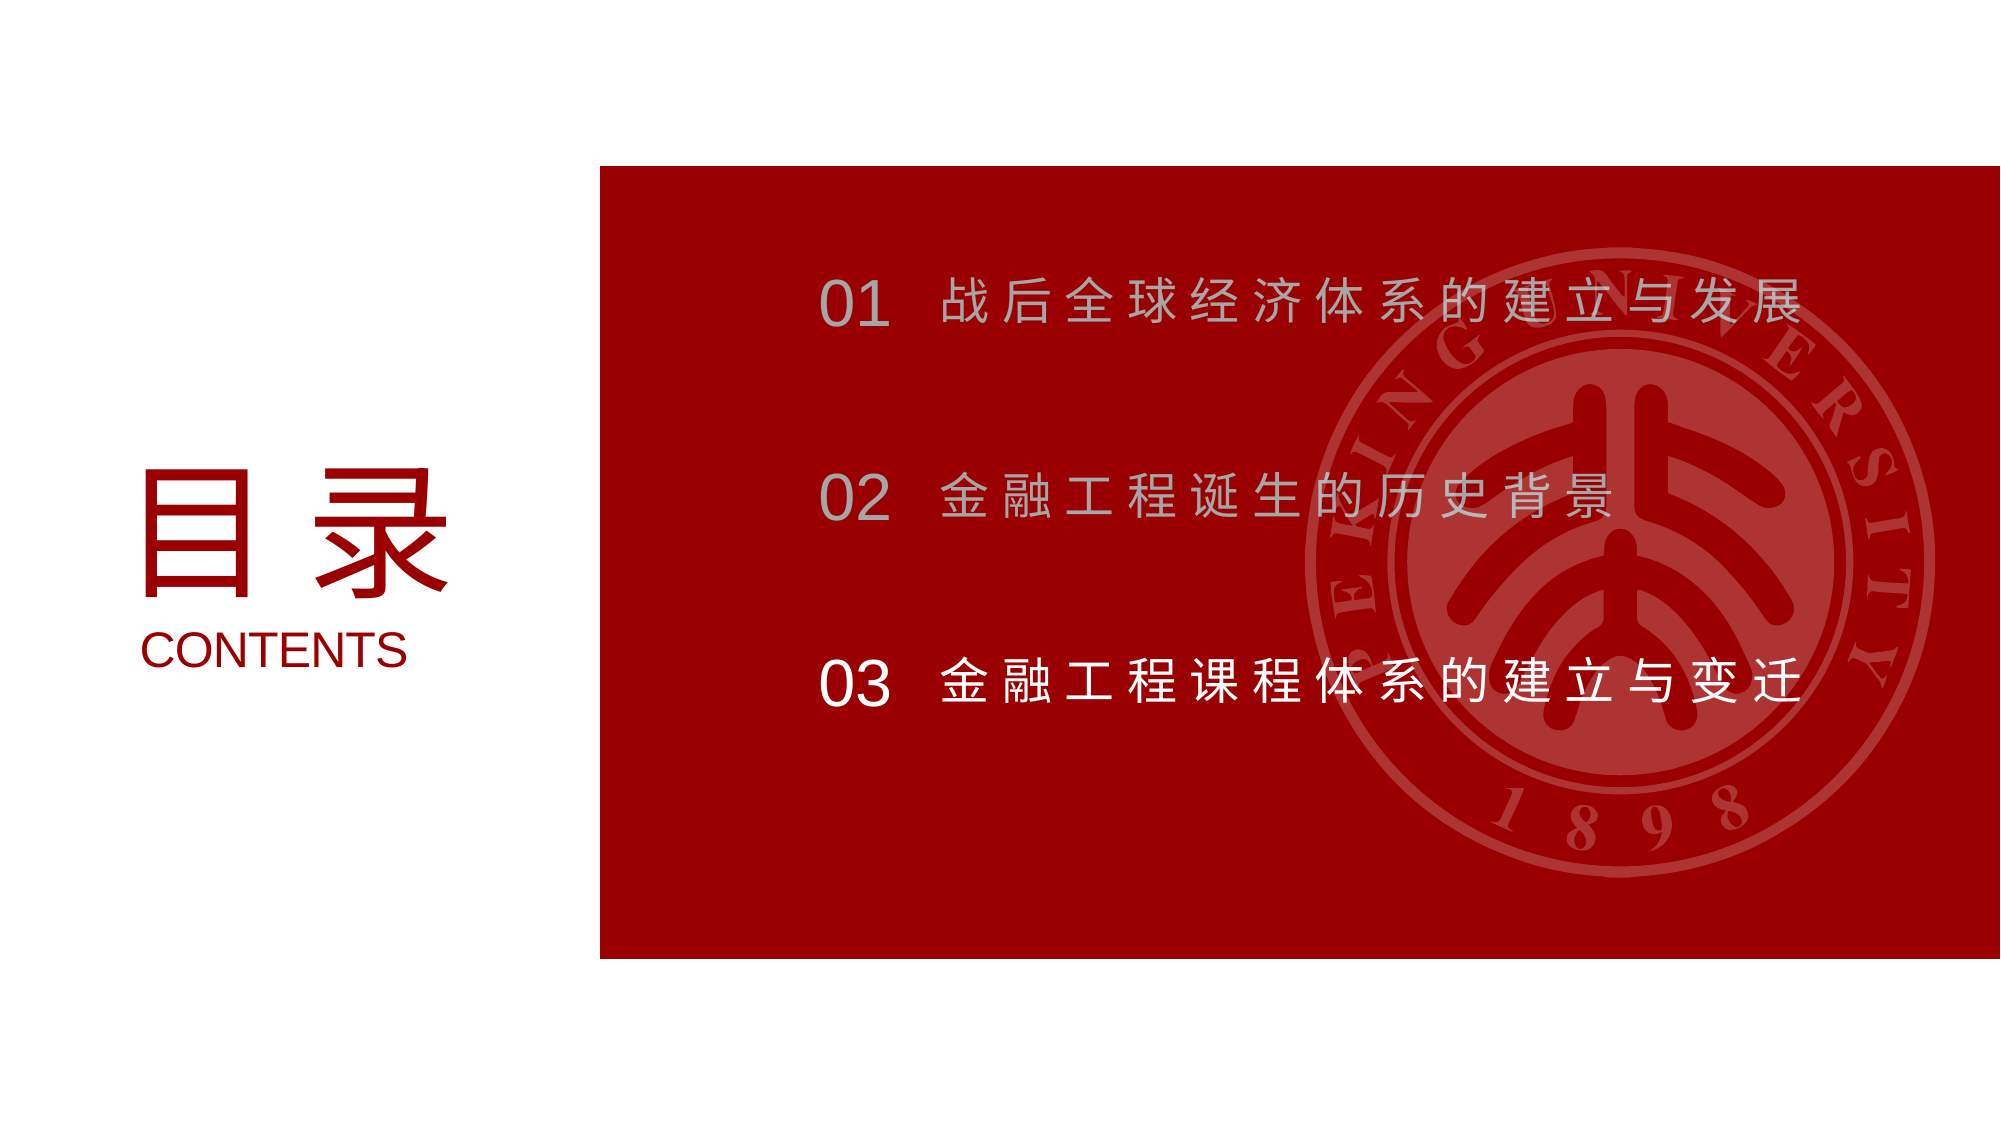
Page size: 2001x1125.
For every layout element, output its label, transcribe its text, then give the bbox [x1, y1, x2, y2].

text_box 金融工程课程体系的建立与变迁 [963, 642, 1304, 717]
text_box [107, 429, 636, 686]
text_box [599, 165, 2000, 960]
text_box 金融工程诞生的历史背景 [963, 456, 1304, 532]
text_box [1304, 247, 1937, 878]
text_box 02 [803, 446, 963, 542]
text_box 战后全球经济体系的建立与发展 [963, 262, 1304, 337]
text_box 01 [803, 251, 963, 347]
text_box 03 [803, 632, 963, 727]
